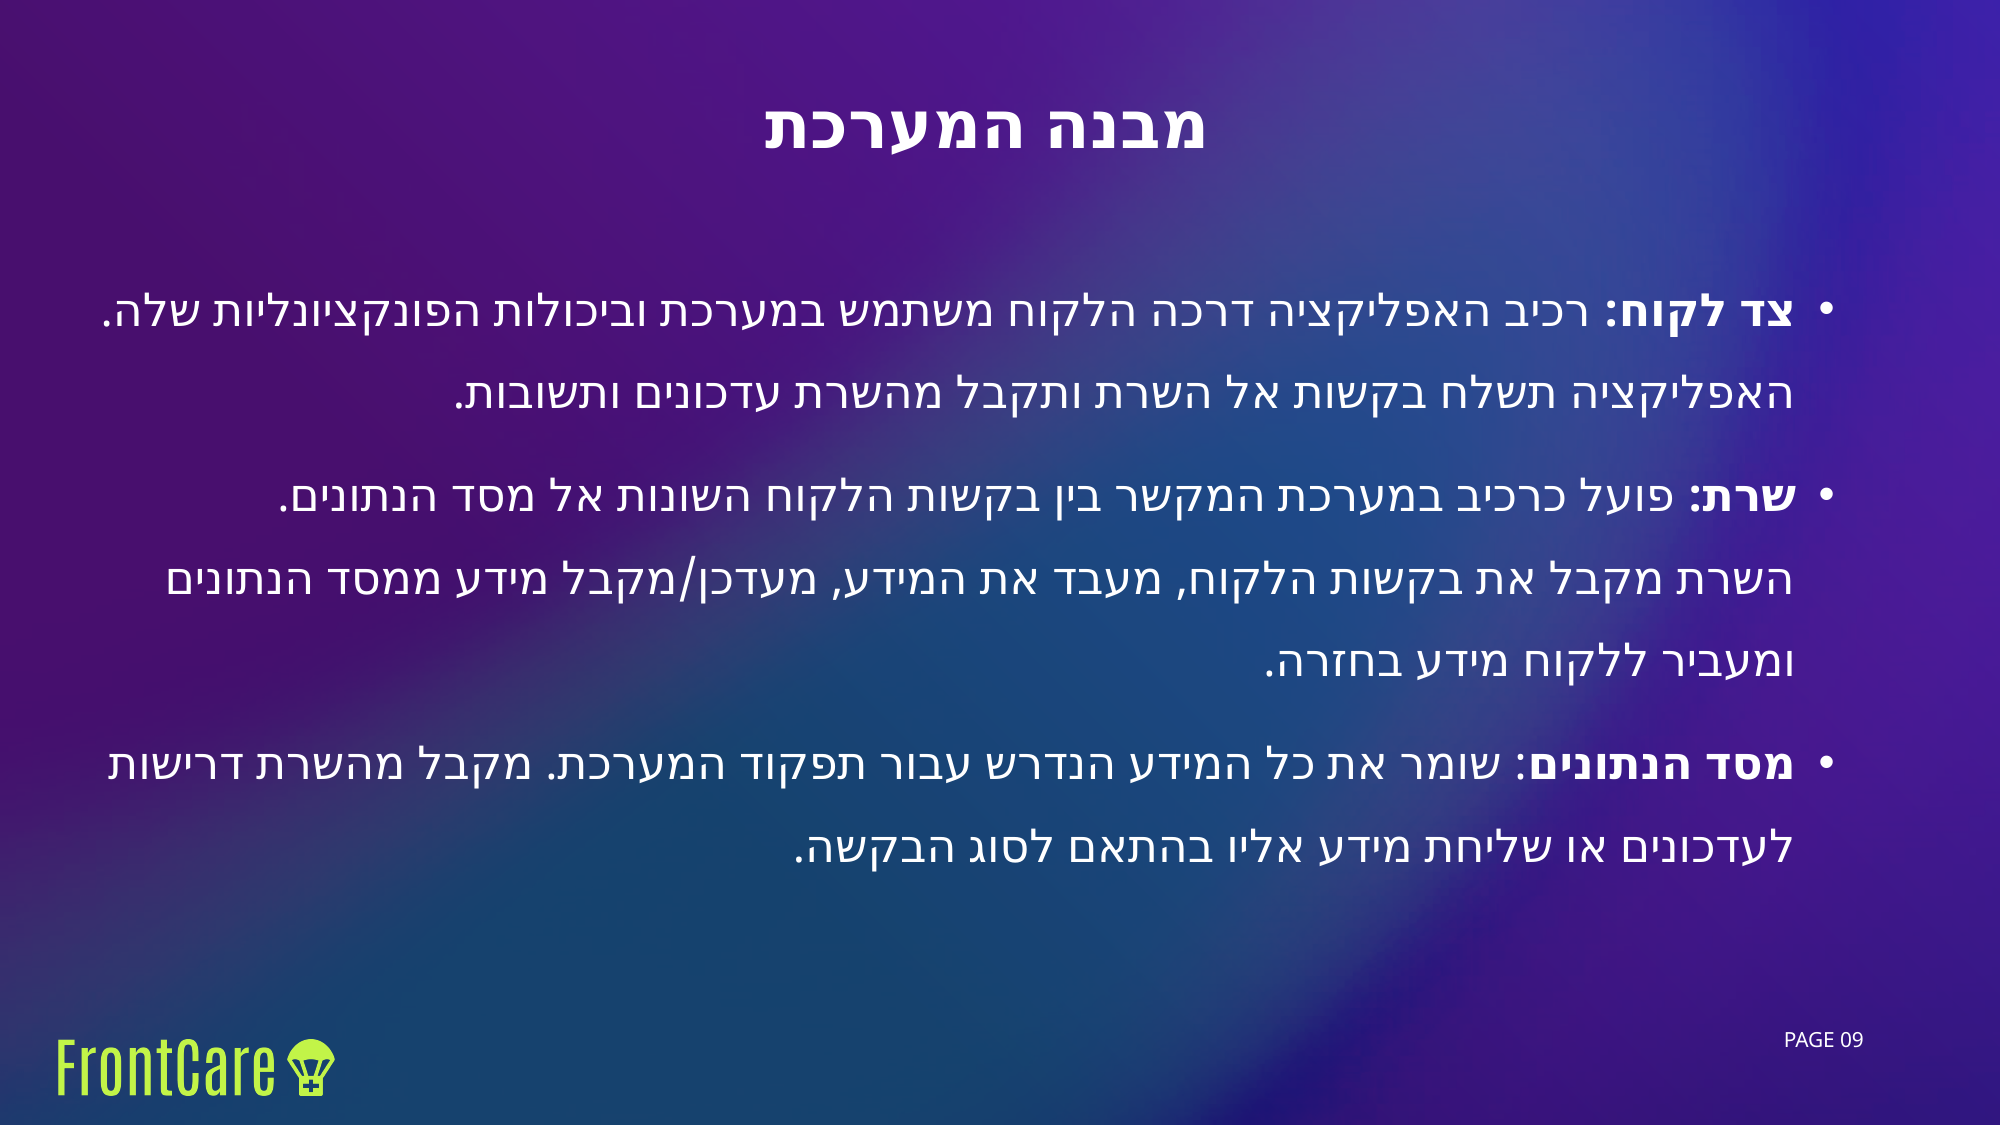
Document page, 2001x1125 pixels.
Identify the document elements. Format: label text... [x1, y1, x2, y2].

list צד לקוח: רכיב האפליקציה דרכה הלקוח משתמש במערכת וביכולות הפונקציונליות שלה. האפליקציה תשלח בקשות אל השרת ותקבל מהשרת עדכונים ותשובות. שרת: פועל כרכיב במערכת המקשר בין בקשות הלקוח השונות אל מסד הנתונים. השרת מקבל את בקשות הלקוח, מעבד את המידע, מעדכן/מקבל מידע ממסד הנתונים ומעביר ללקוח מידע בחזרה. מסד הנתונים: שומר את כל המידע הנדרש עבור תפקוד המערכת. מקבל מהשרת דרישות לעדכונים או שליחת מידע אליו בהתאם לסוג הבקשה. [15, 245, 1850, 991]
title מבנה המערכת [125, 72, 1850, 169]
slide_number Page 09 [1438, 1014, 1864, 1075]
picture [58, 1039, 335, 1096]
